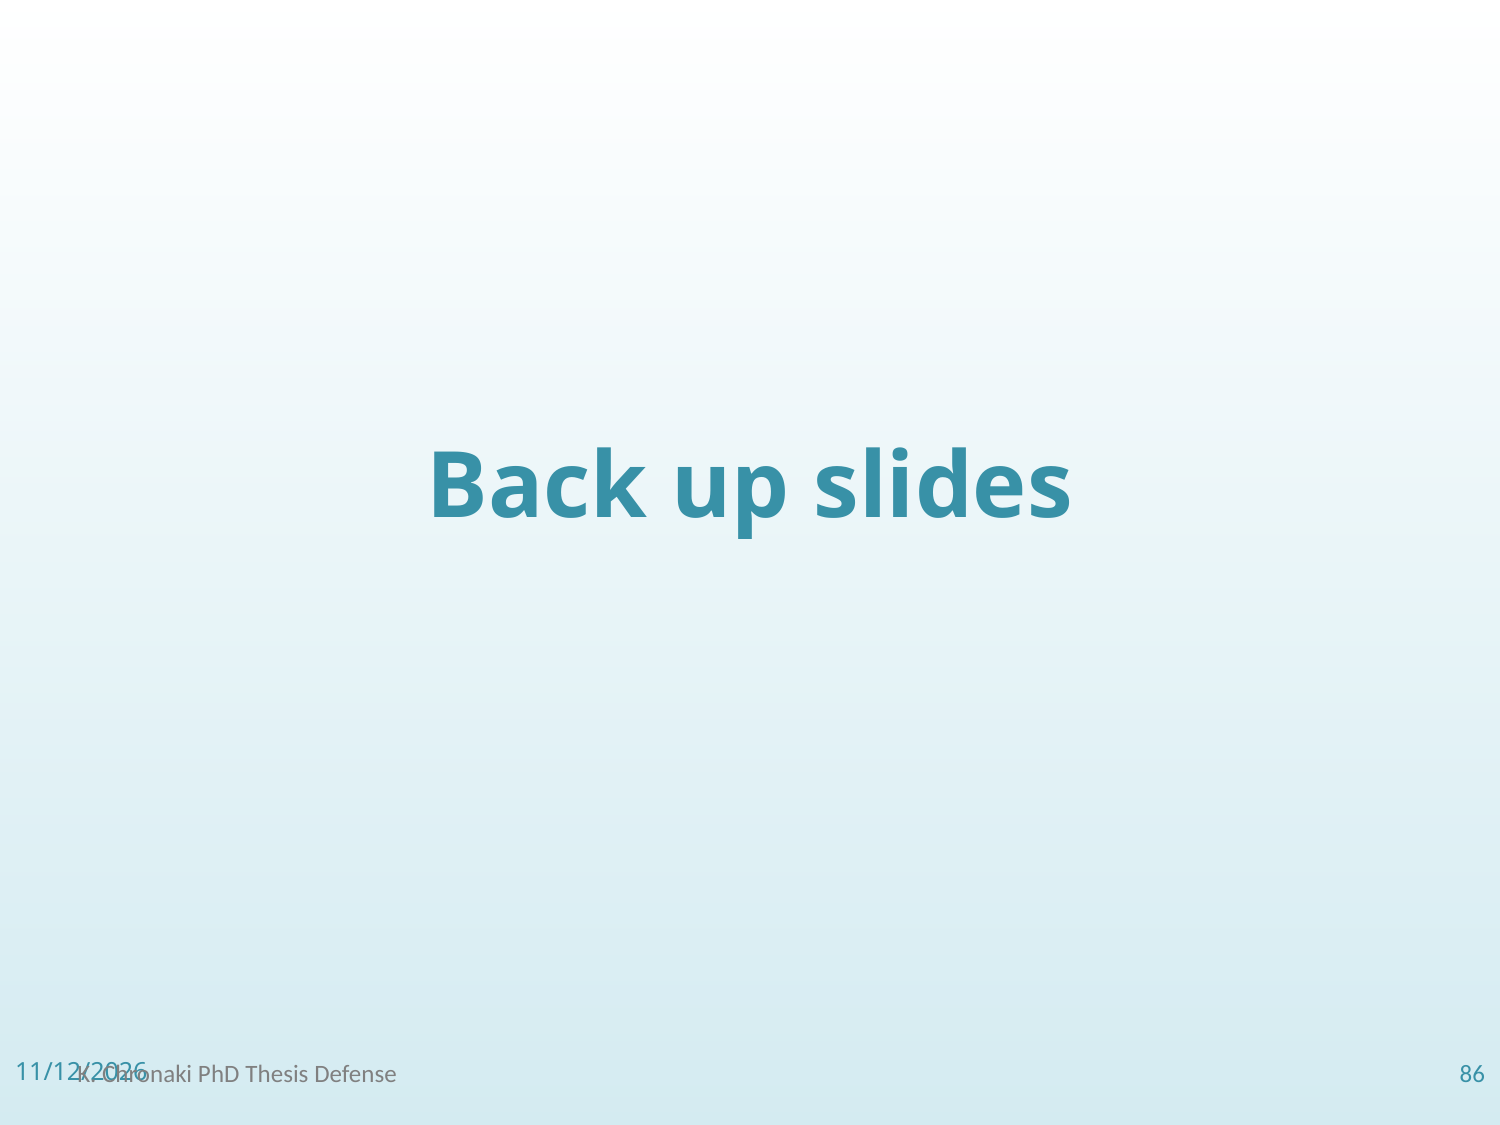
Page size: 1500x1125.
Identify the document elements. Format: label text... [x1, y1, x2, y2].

footer K. Chronaki PhD Thesis Defense [0, 1042, 475, 1103]
title Back up slides [75, 386, 1425, 575]
slide_number 86 [1149, 1042, 1500, 1103]
